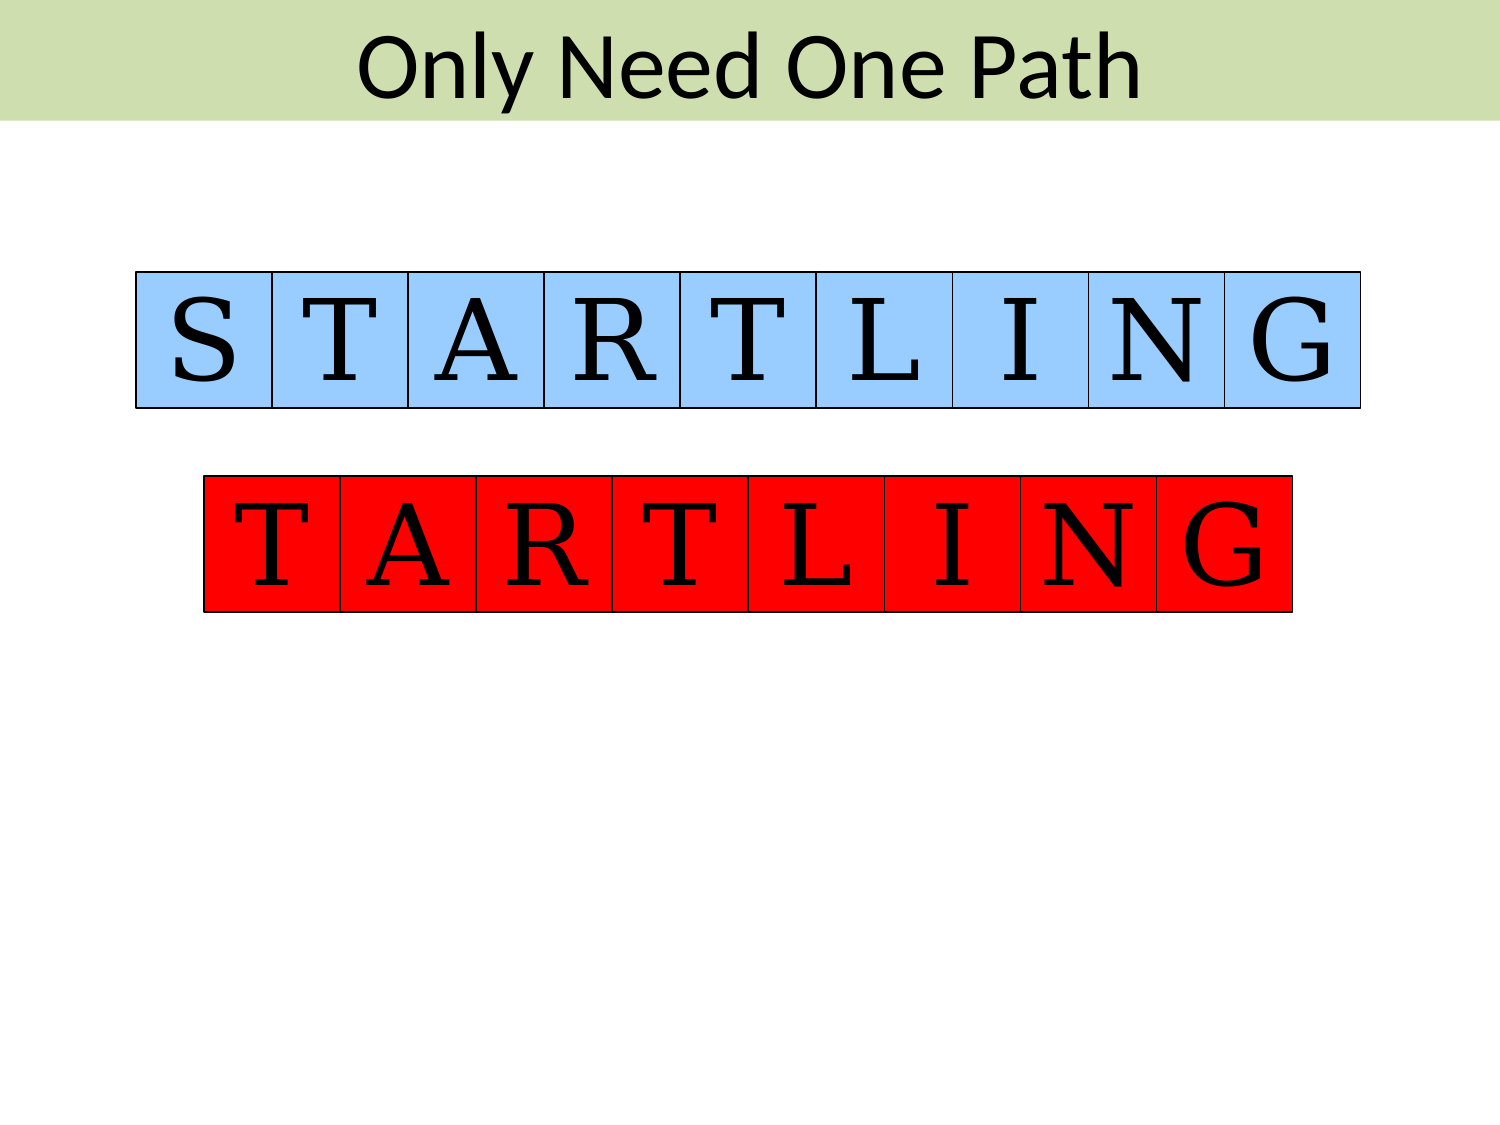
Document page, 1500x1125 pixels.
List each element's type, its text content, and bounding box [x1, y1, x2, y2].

text_box I [884, 476, 1020, 613]
text_box T [272, 272, 408, 409]
text_box G [1156, 476, 1293, 613]
text_box R [476, 476, 612, 613]
text_box N [1020, 476, 1156, 613]
text_box R [544, 272, 680, 409]
text_box S [136, 272, 272, 409]
text_box G [1224, 272, 1361, 409]
text_box L [748, 476, 884, 613]
text_box T [204, 476, 340, 613]
text_box I [952, 272, 1088, 409]
text_box T [612, 476, 748, 613]
text_box L [816, 272, 952, 409]
text_box T [680, 272, 816, 409]
text_box A [408, 272, 544, 409]
text_box A [340, 476, 476, 613]
text_box N [1088, 272, 1224, 409]
text_box Only Need One Path [0, 0, 1500, 121]
